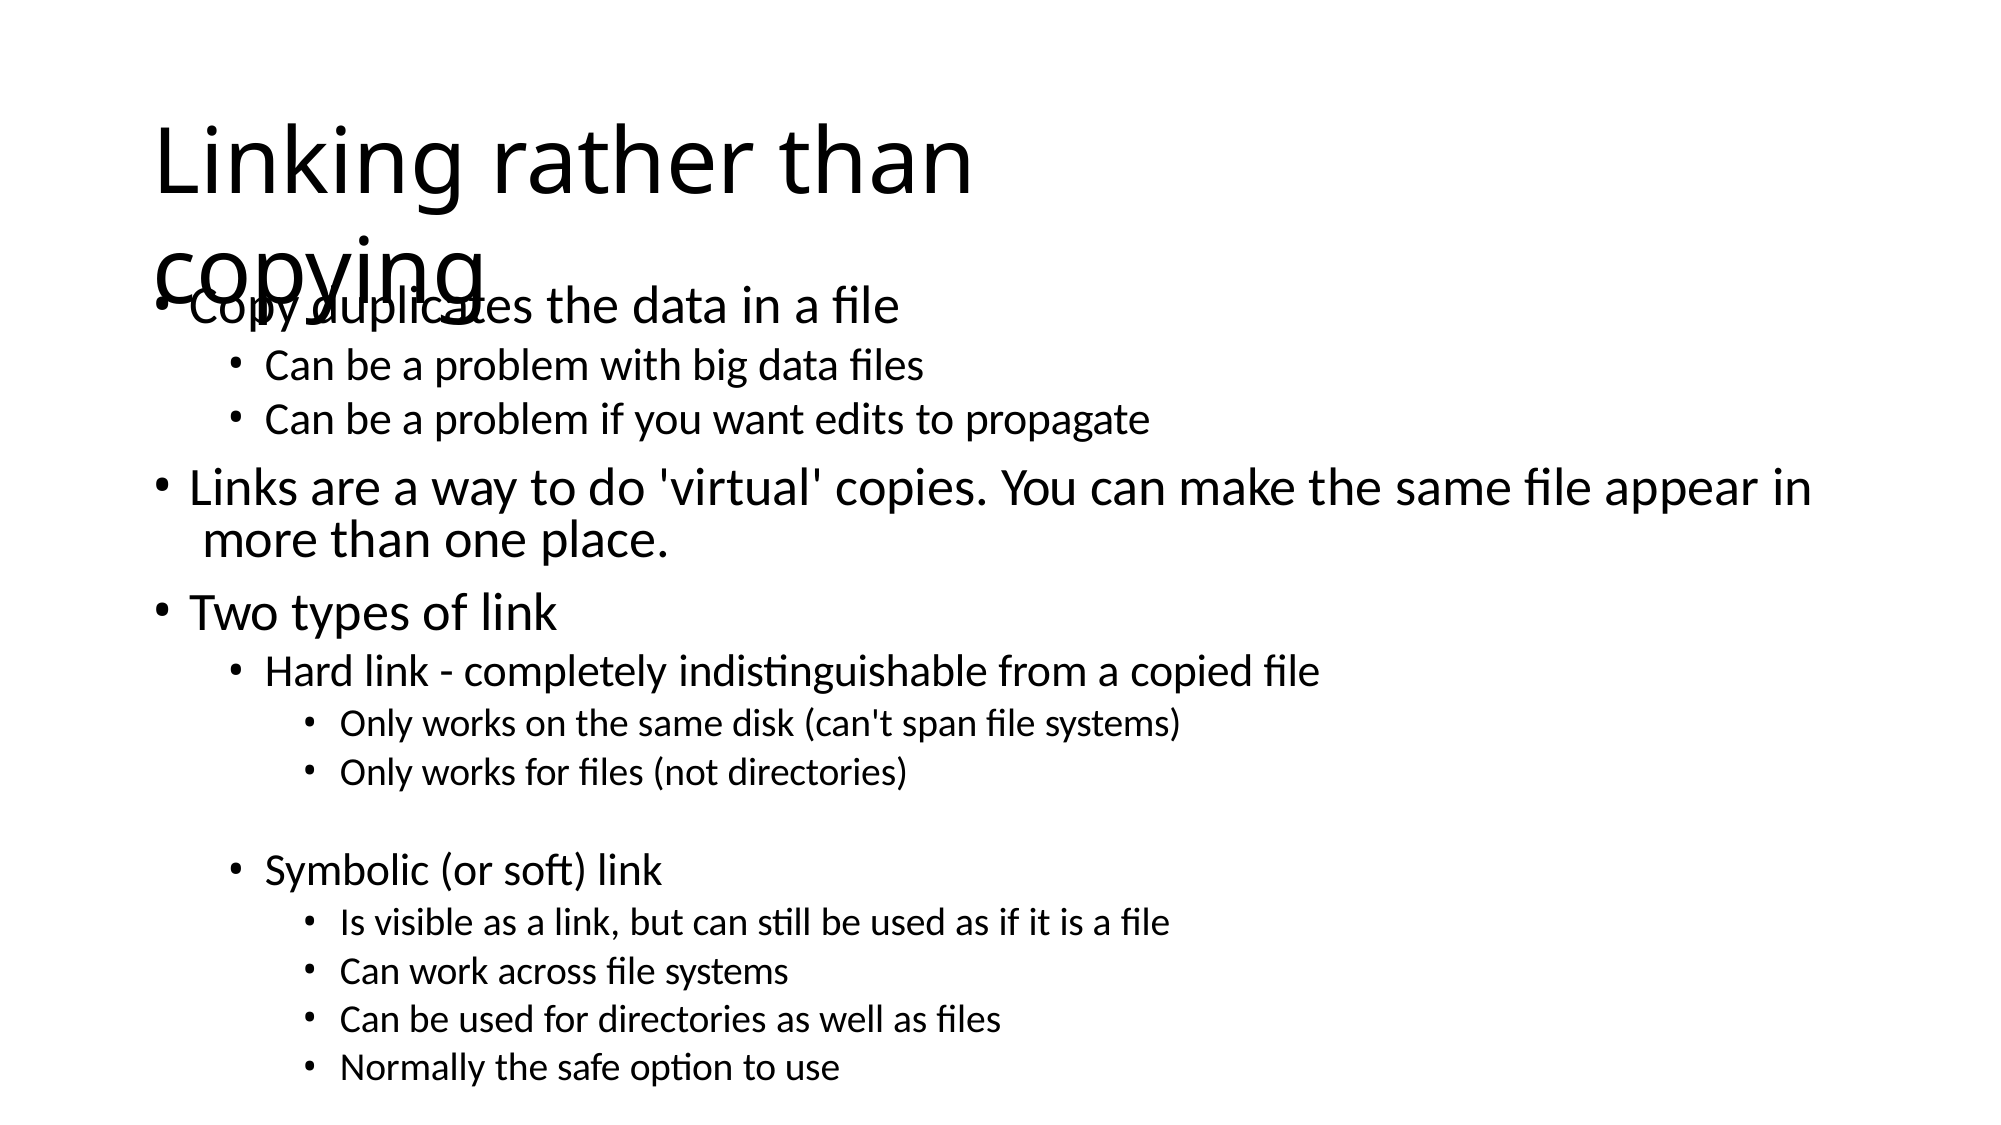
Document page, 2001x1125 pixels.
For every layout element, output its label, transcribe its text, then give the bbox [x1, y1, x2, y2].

title Linking rather than copying [150, 100, 1156, 267]
text_box Copy duplicates the data in a file Can be a problem with big data files Can be a problem if you want edits to propagate Links are a way to do 'virtual' copies. You can make the same file appear in more than one place. Two types of link Hard link - completely indistinguishable from a copied file Only works on the same disk (can't span file systems) Only works for files (not directories) Symbolic (or soft) link Is visible as a link, but can still be used as if it is a file Can work across file systems Can be used for directories as well as files Normally the safe option to use [150, 267, 1822, 1089]
